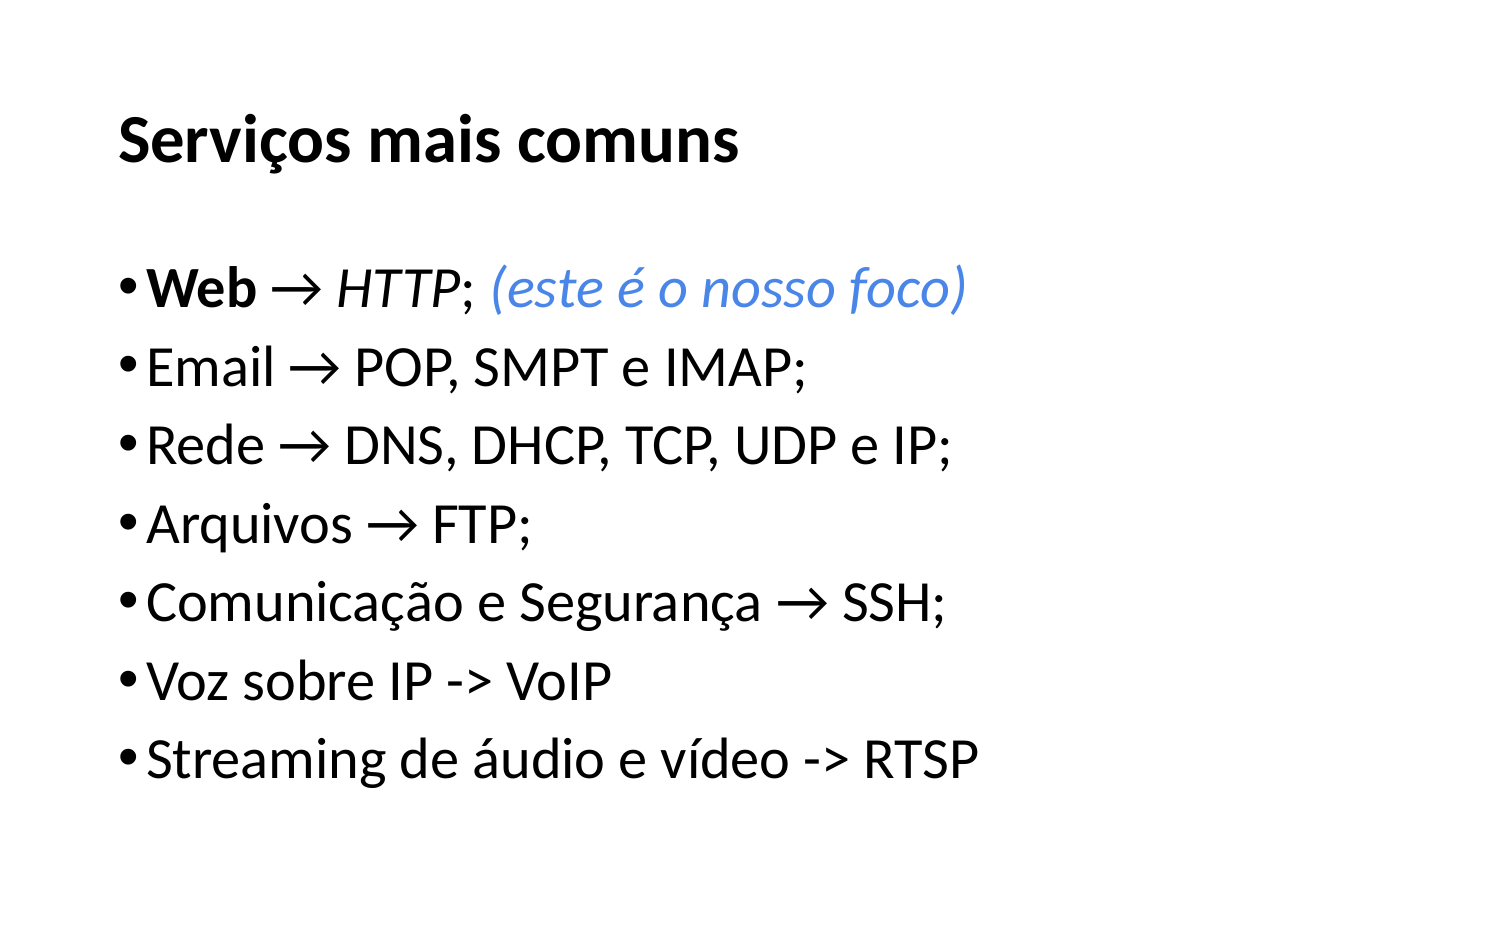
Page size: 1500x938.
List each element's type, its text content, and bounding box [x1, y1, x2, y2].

title Serviços mais comuns [103, 49, 1397, 232]
list Web → HTTP; (este é o nosso foco) Email → POP, SMPT e IMAP; Rede → DNS, DHCP, TCP, UDP e IP; Arquivos → FTP; Comunicação e Segurança → SSH; Voz sobre IP -> VoIP Streaming de áudio e vídeo -> RTSP [103, 249, 1397, 845]
